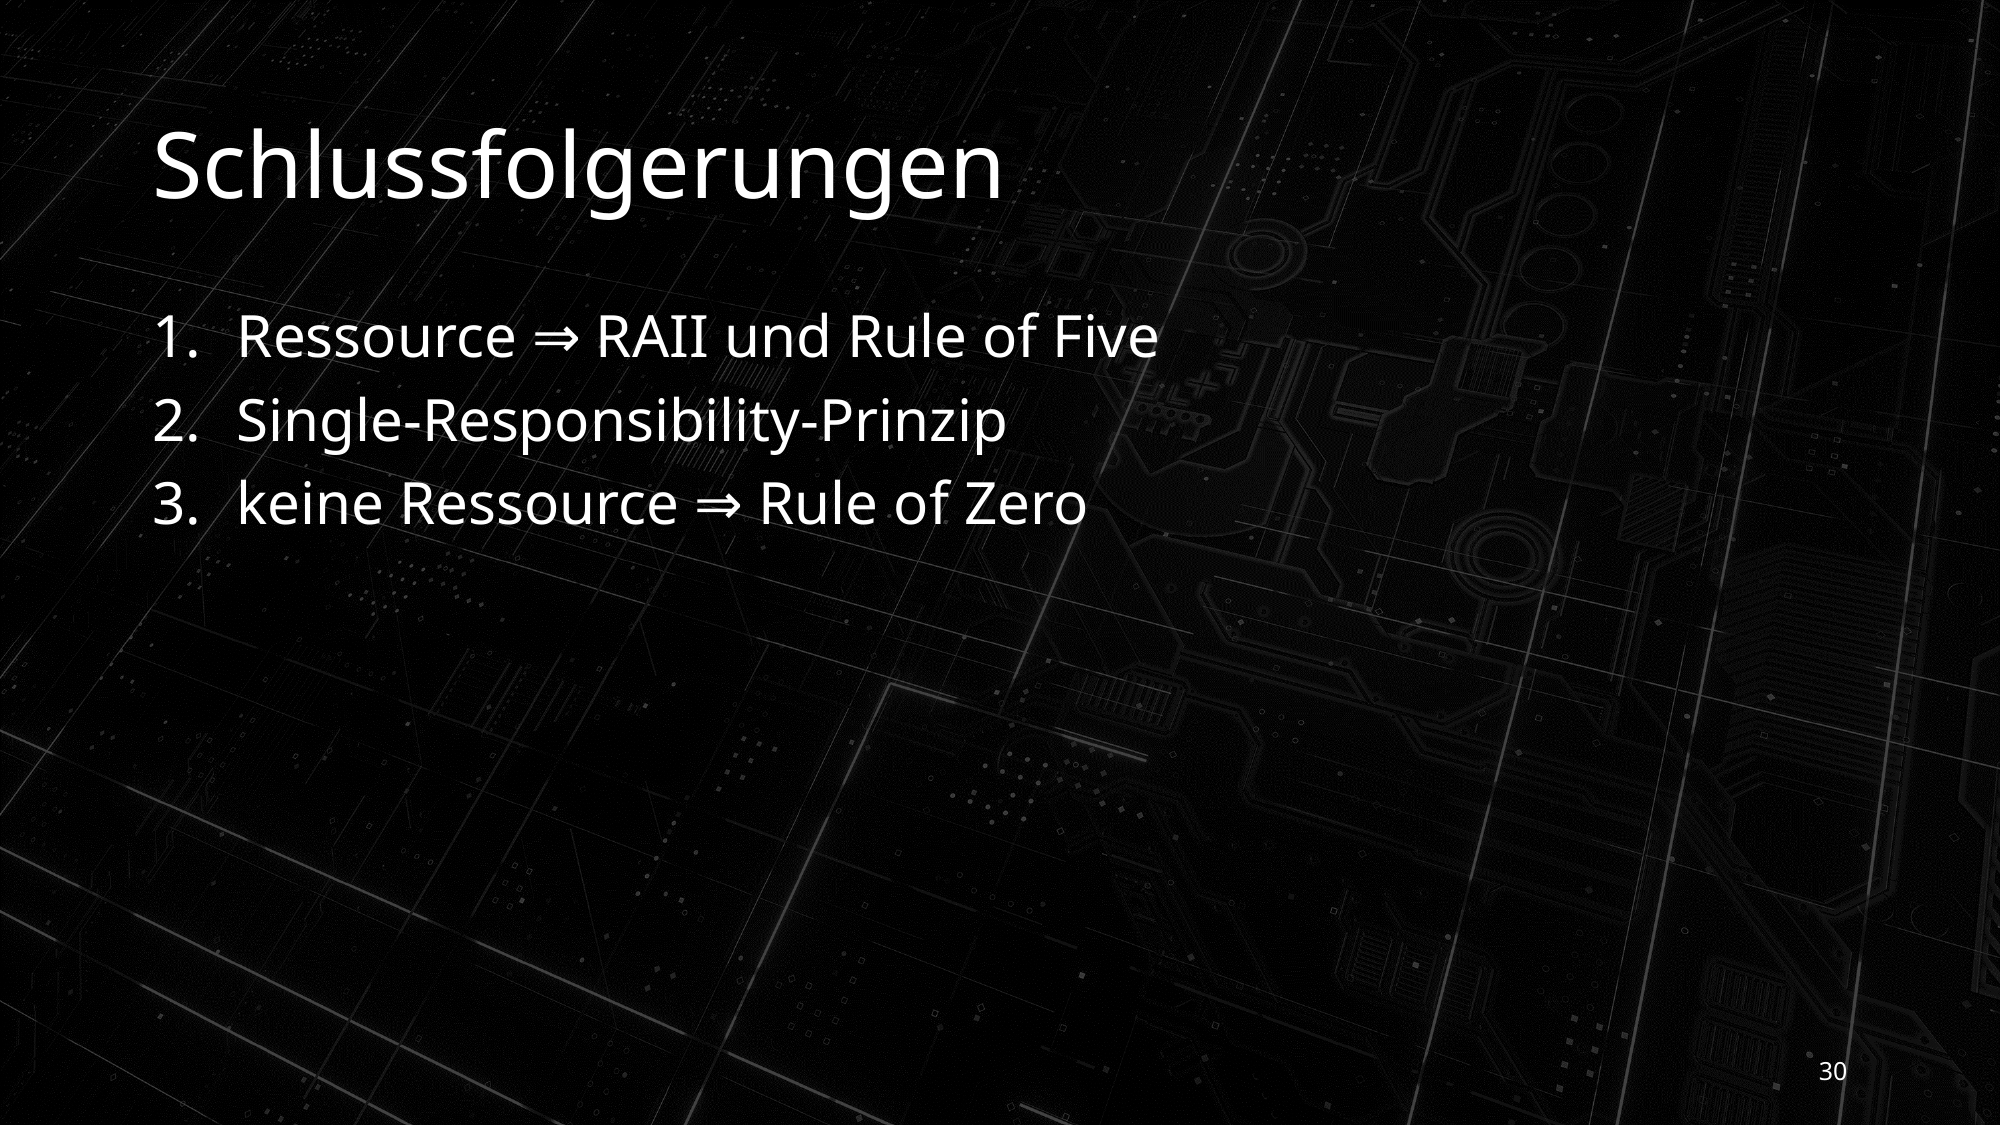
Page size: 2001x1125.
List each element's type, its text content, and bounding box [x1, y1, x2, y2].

picture [0, 0, 2000, 1125]
title Schlussfolgerungen [137, 59, 1863, 278]
slide_number 30 [1412, 1042, 1863, 1103]
list Ressource ⇒ RAII und Rule of Five Single-Responsibility-Prinzip keine Ressource ⇒ Rule of Zero [137, 299, 1863, 1014]
